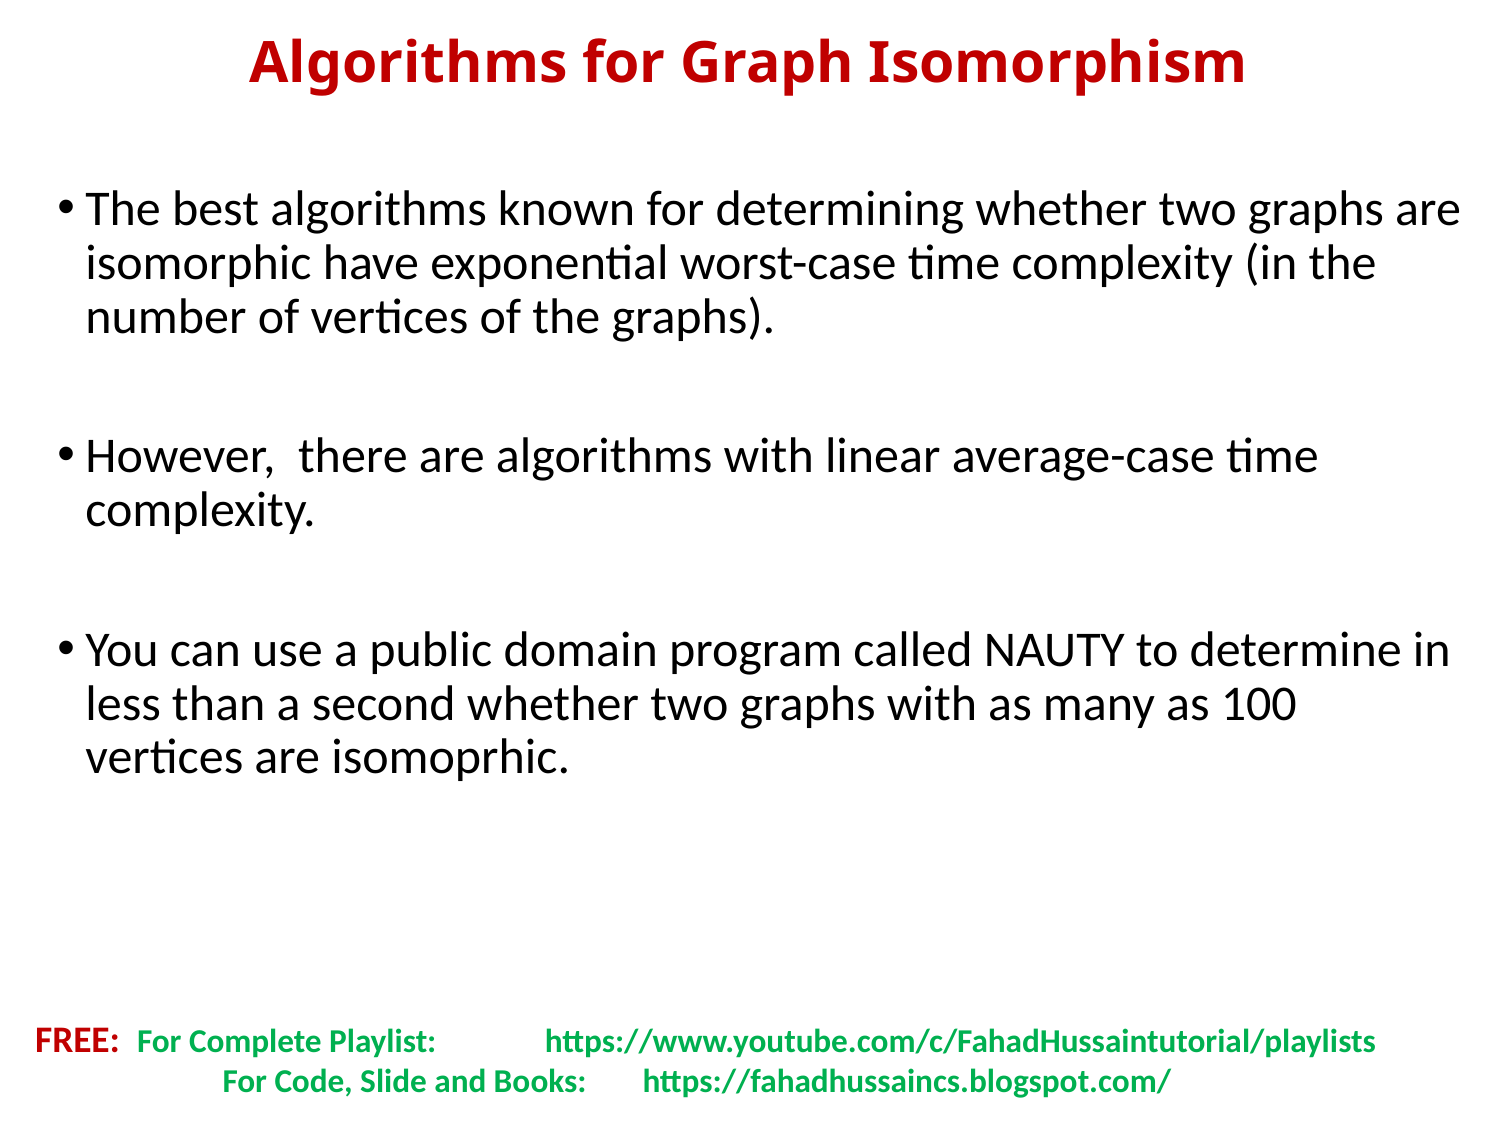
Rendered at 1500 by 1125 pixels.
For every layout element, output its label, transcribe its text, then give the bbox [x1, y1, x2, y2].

title Algorithms for Graph Isomorphism [101, 24, 1396, 103]
text_box FREE: For Complete Playlist: https://www.youtube.com/c/FahadHussaintutorial/playlists For Code, Slide and Books: https://fahadhussaincs.blogspot.com/ [20, 1007, 1480, 1107]
list The best algorithms known for determining whether two graphs are isomorphic have exponential worst-case time complexity (in the number of vertices of the graphs). However, there are algorithms with linear average-case time complexity. You can use a public domain program called NAUTY to determine in less than a second whether two graphs with as many as 100 vertices are isomoprhic. [42, 174, 1480, 813]
